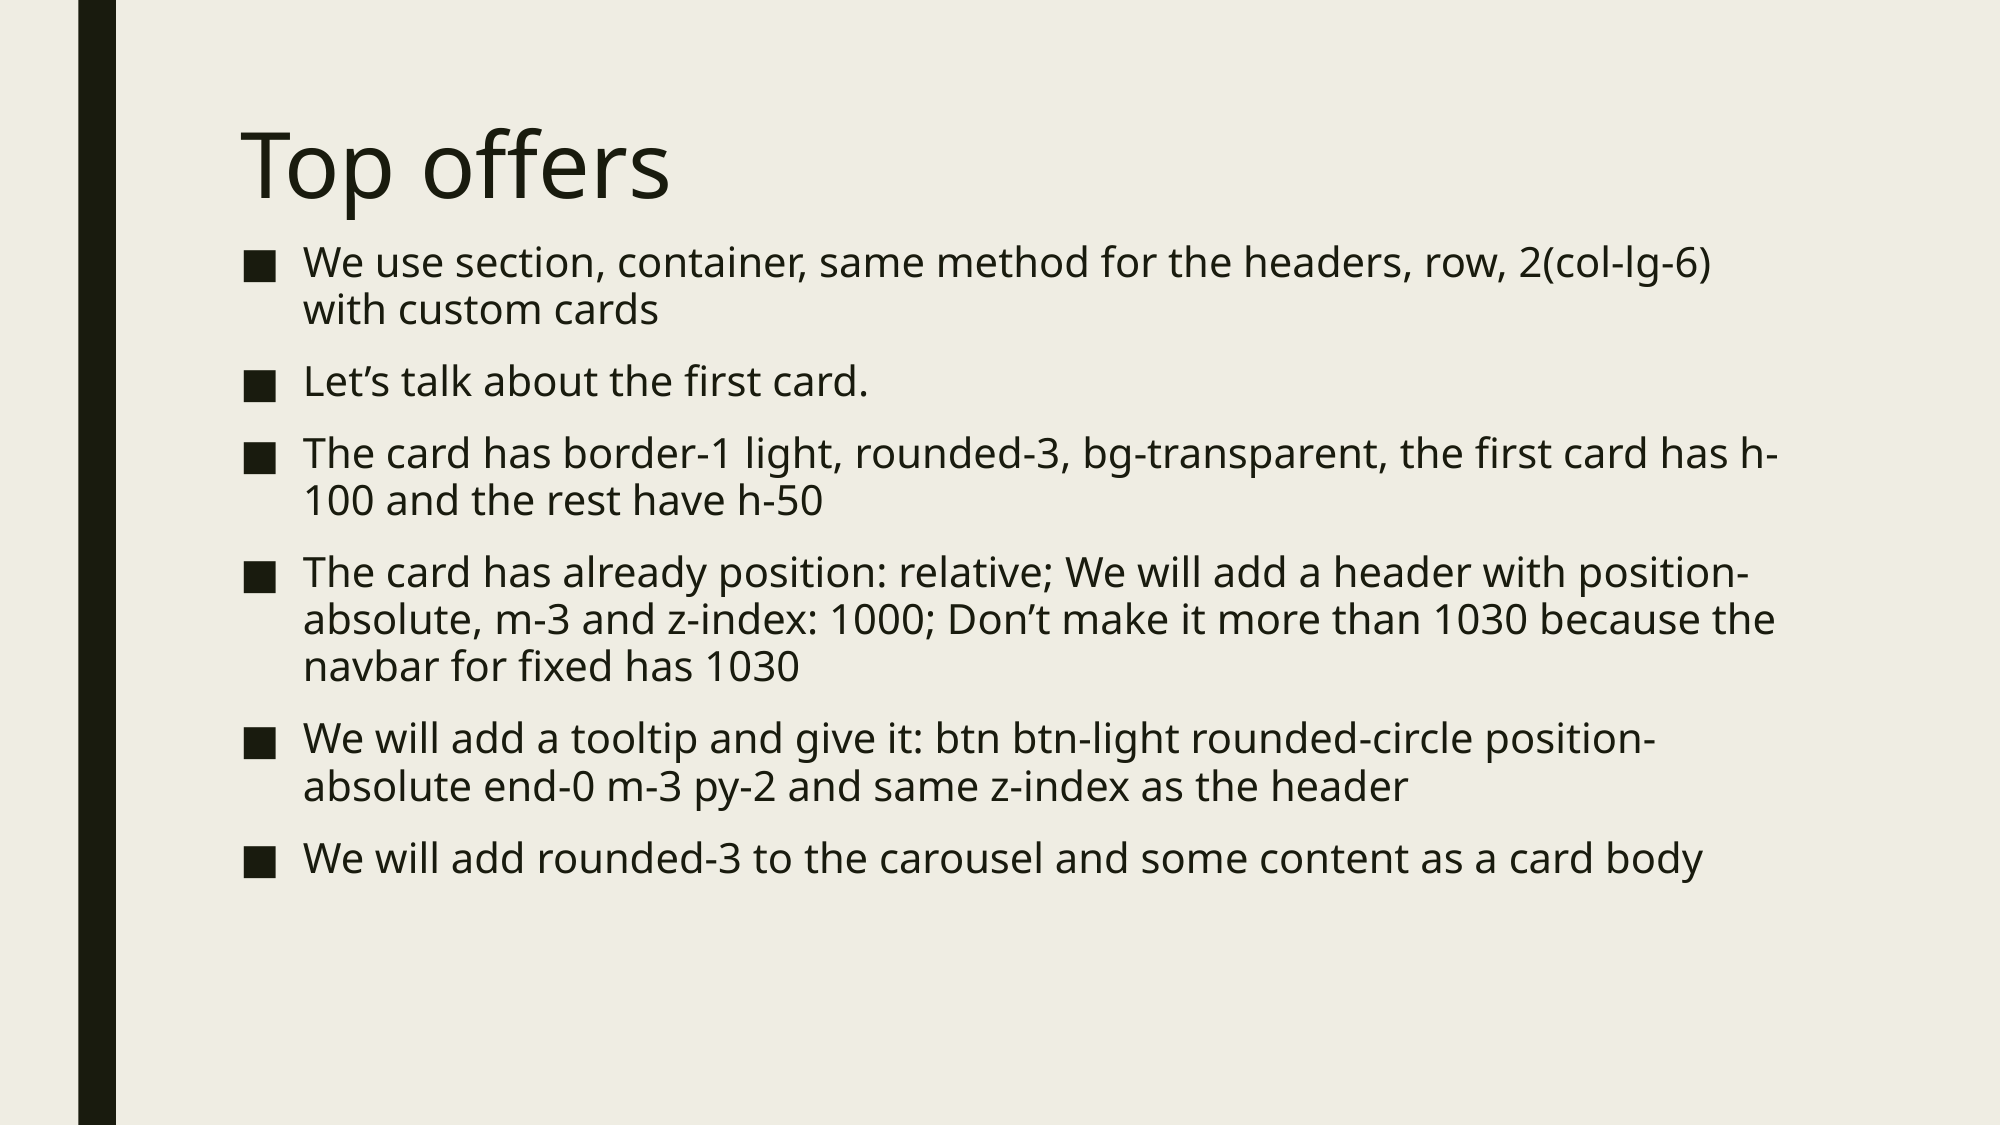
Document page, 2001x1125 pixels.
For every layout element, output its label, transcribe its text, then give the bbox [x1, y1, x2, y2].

title Top offers [225, 112, 1800, 232]
list We use section, container, same method for the headers, row, 2(col-lg-6) with custom cards Let’s talk about the first card. The card has border-1 light, rounded-3, bg-transparent, the first card has h-100 and the rest have h-50 The card has already position: relative; We will add a header with position-absolute, m-3 and z-index: 1000; Don’t make it more than 1030 because the navbar for fixed has 1030 We will add a tooltip and give it: btn btn-light rounded-circle position-absolute end-0 m-3 py-2 and same z-index as the header We will add rounded-3 to the carousel and some content as a card body [225, 232, 1800, 1125]
